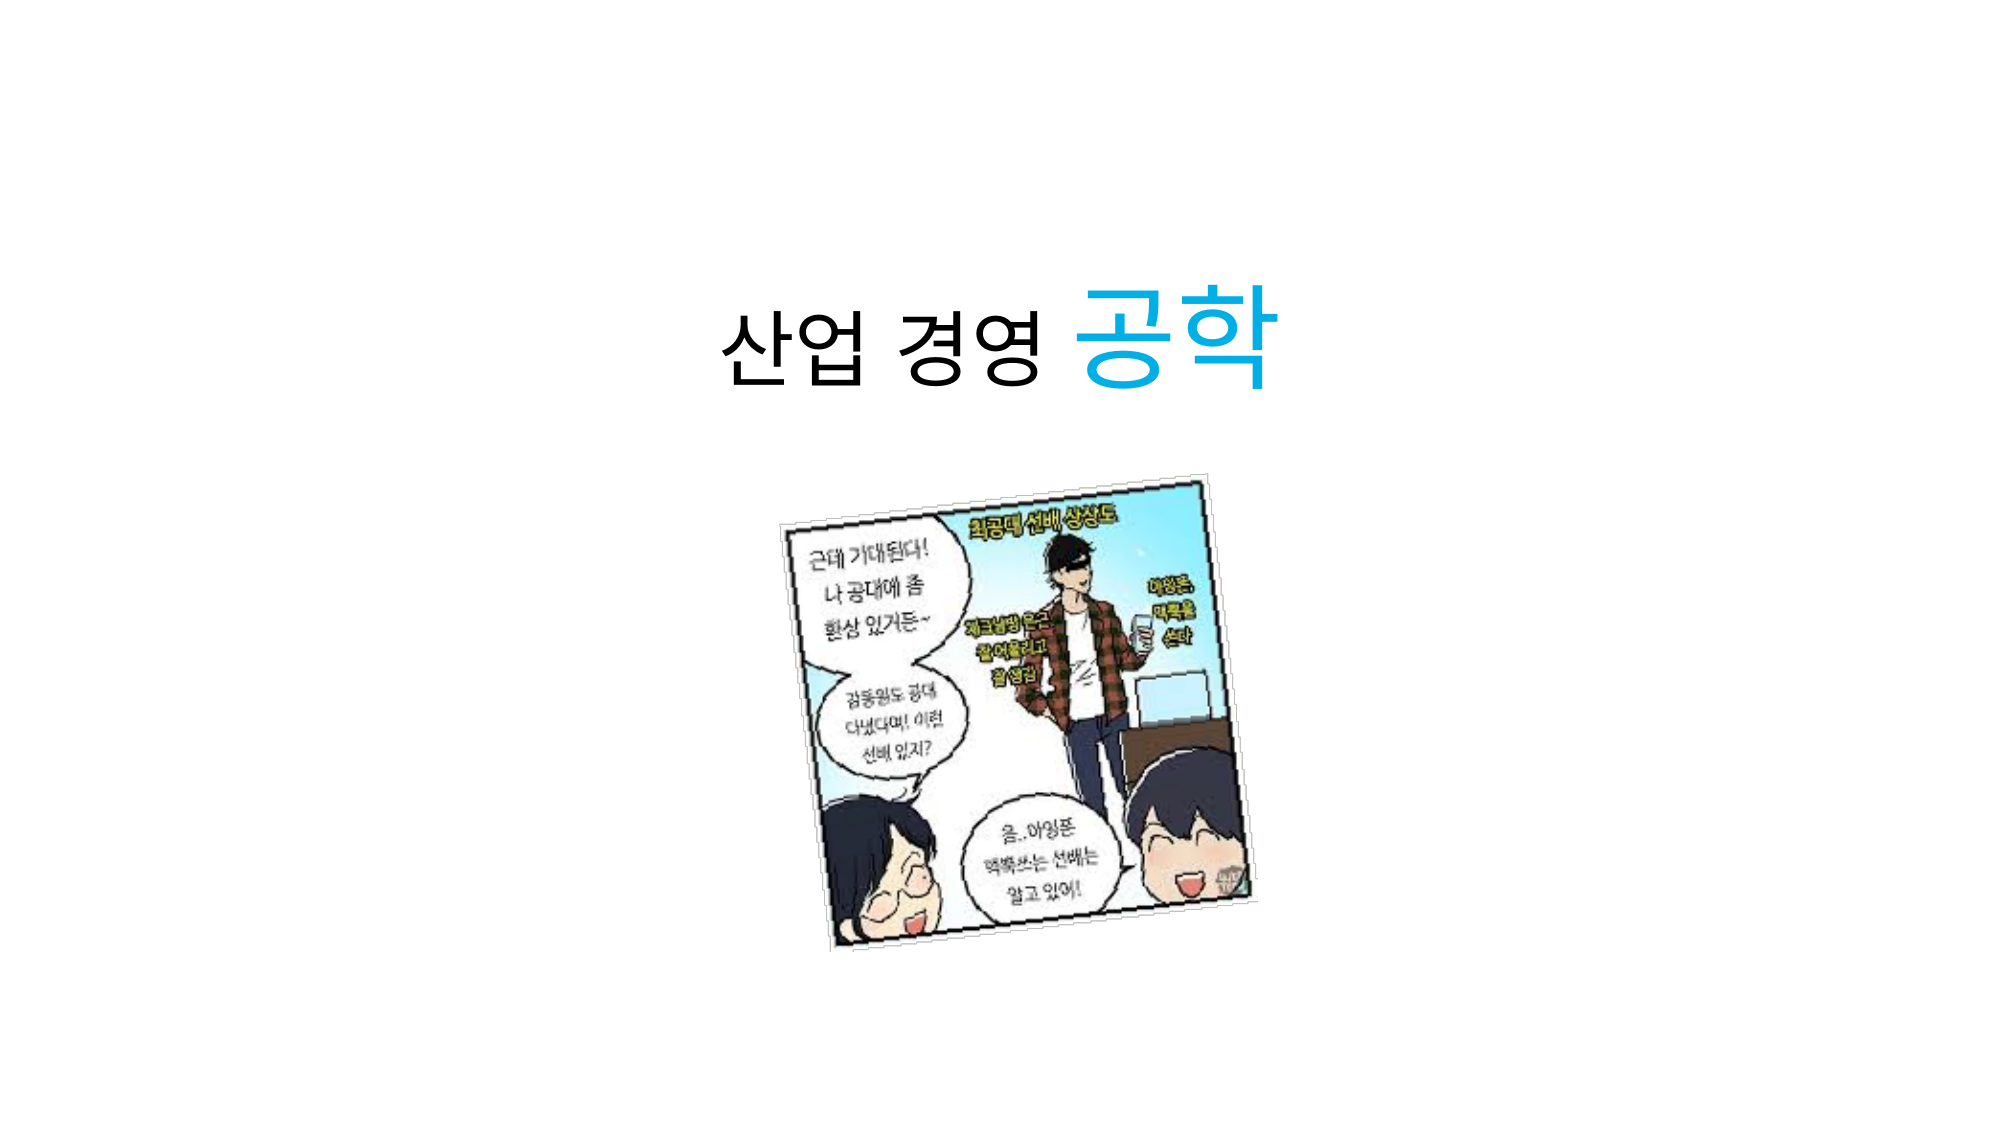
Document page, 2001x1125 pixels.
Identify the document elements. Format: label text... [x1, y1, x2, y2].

picture [780, 474, 1258, 952]
text_box 산업 경영 공학 [703, 258, 1297, 411]
